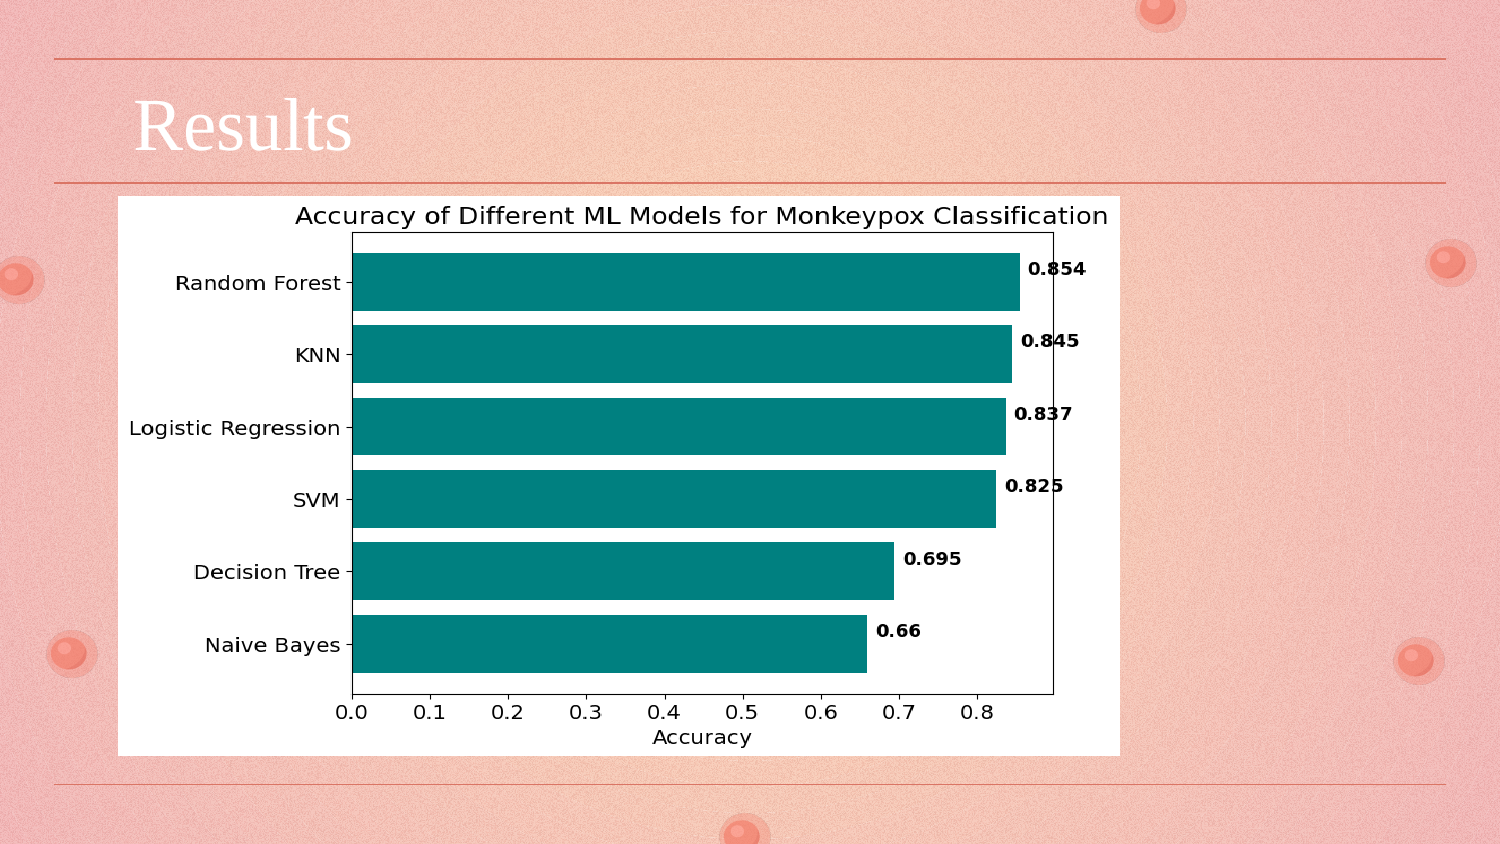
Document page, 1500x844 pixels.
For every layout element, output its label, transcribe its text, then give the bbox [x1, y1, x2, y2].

title Results [118, 88, 1382, 153]
picture [117, 195, 1120, 756]
